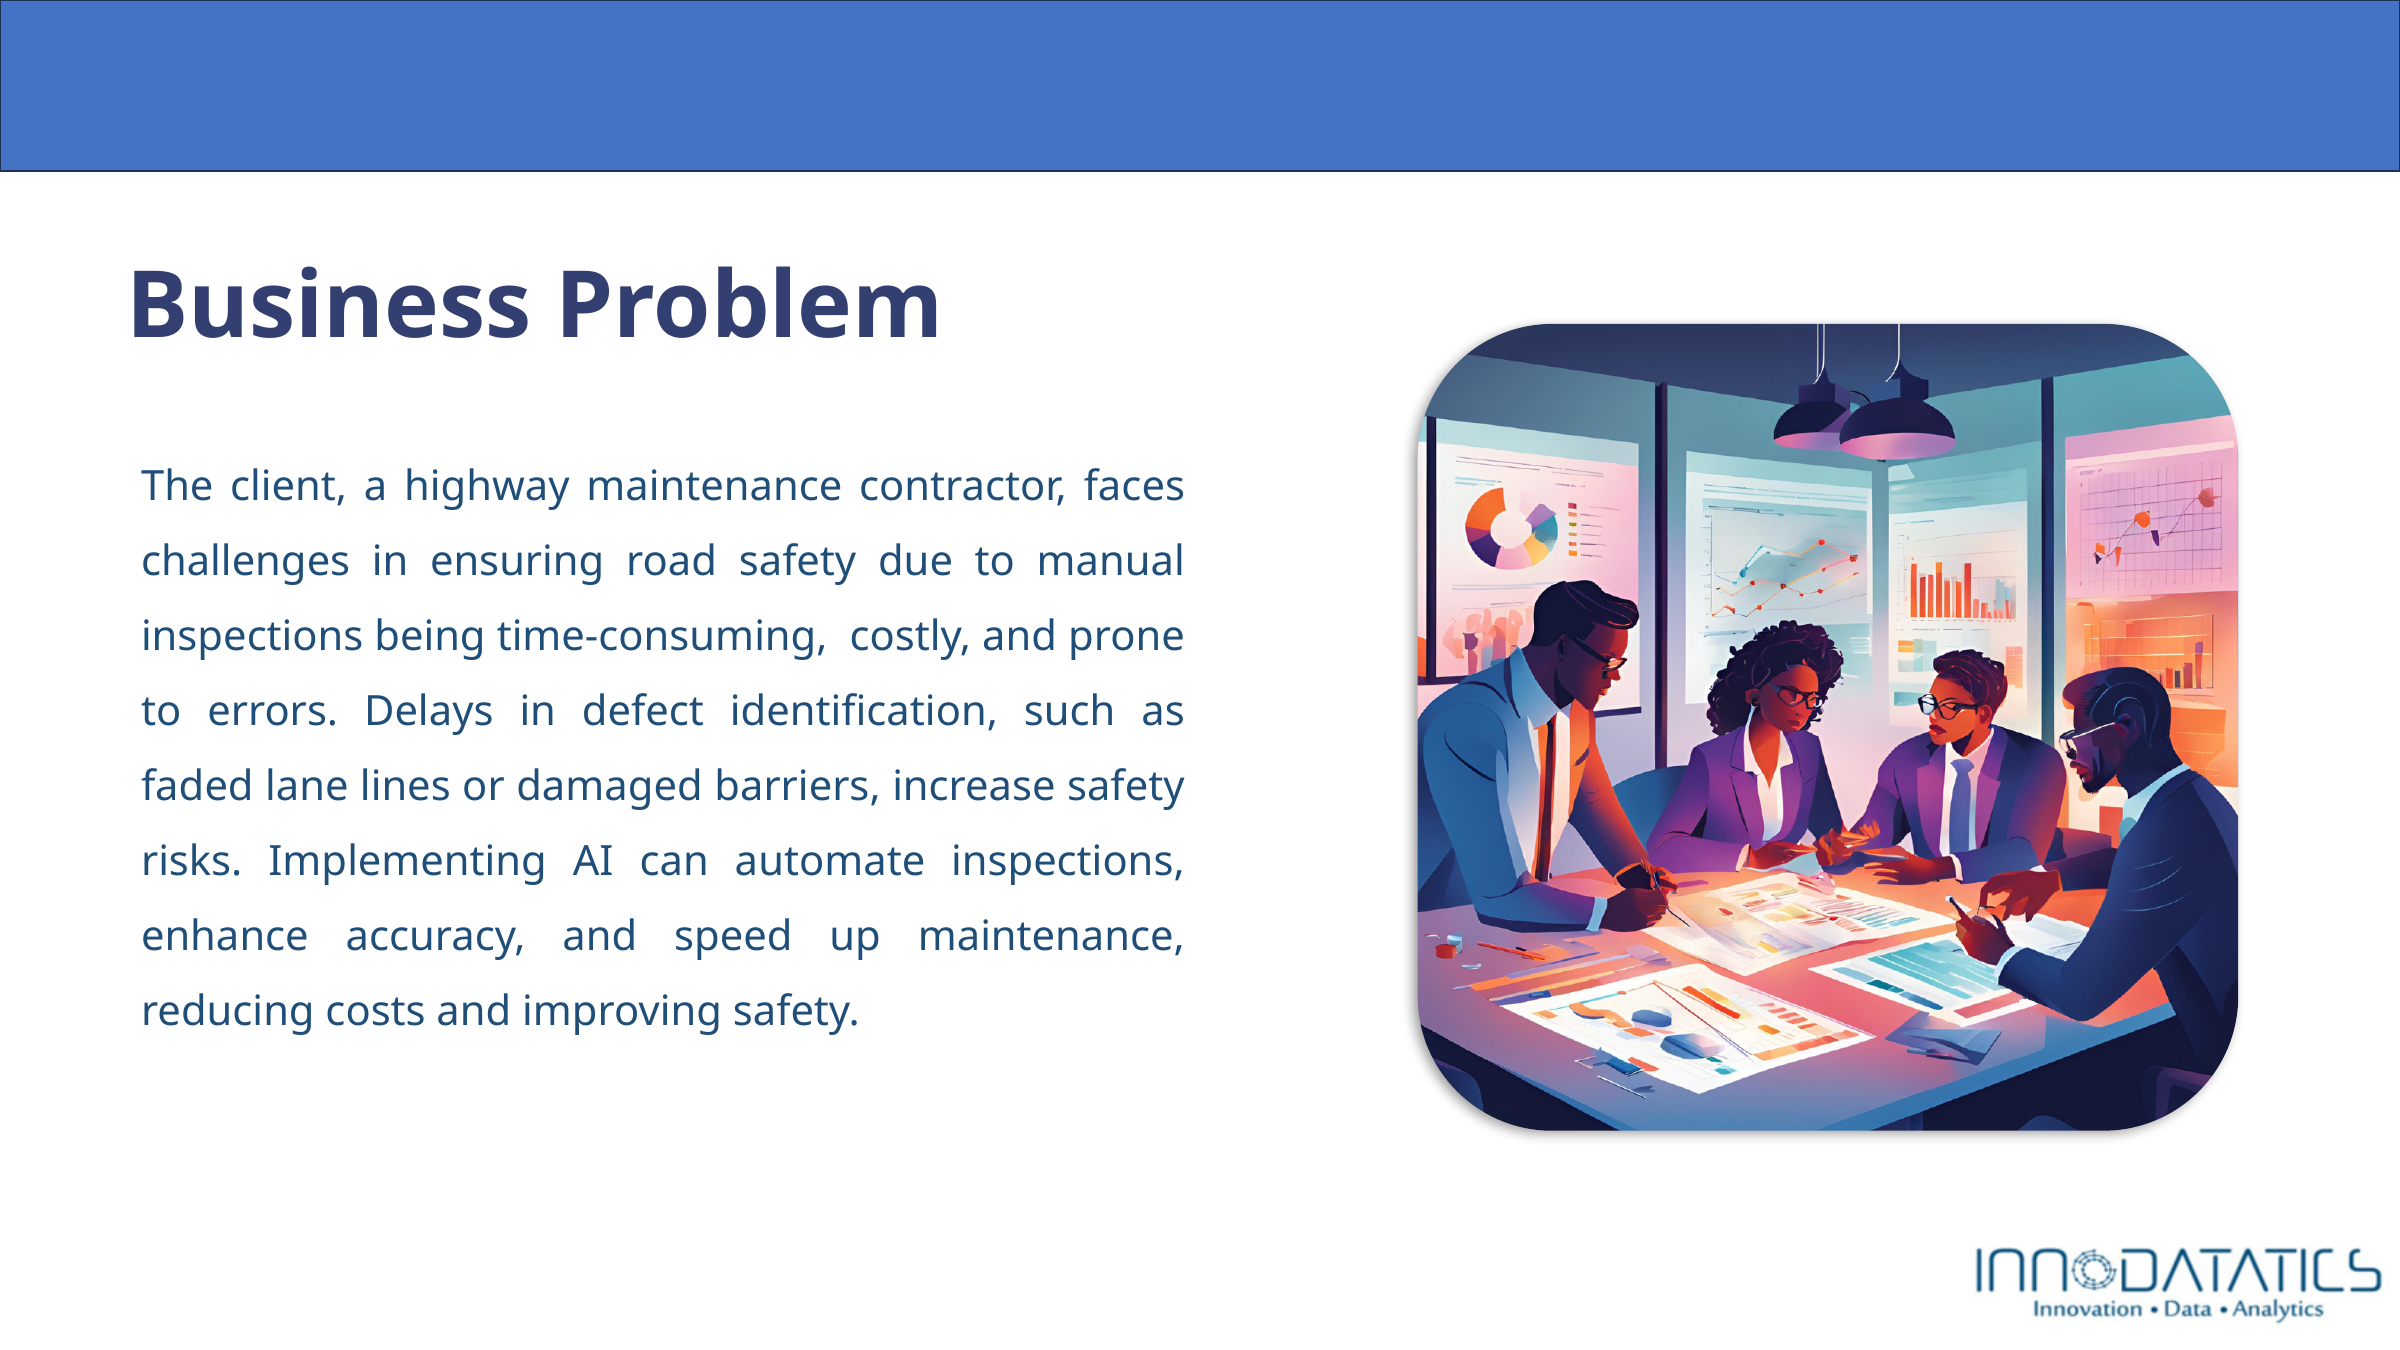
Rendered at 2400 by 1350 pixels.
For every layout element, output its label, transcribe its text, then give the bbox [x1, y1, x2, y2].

picture [1417, 323, 2239, 1131]
text_box Business Problem [126, 240, 1155, 357]
text_box The client, a highway maintenance contractor, faces challenges in ensuring road safety due to manual inspections being time-consuming, costly, and prone to errors. Delays in defect identification, such as faded lane lines or damaged barriers, increase safety risks. Implementing AI can automate inspections, enhance accuracy, and speed up maintenance, reducing costs and improving safety. [126, 426, 1200, 1042]
picture [1974, 1217, 2400, 1350]
text_box [0, 0, 2400, 172]
